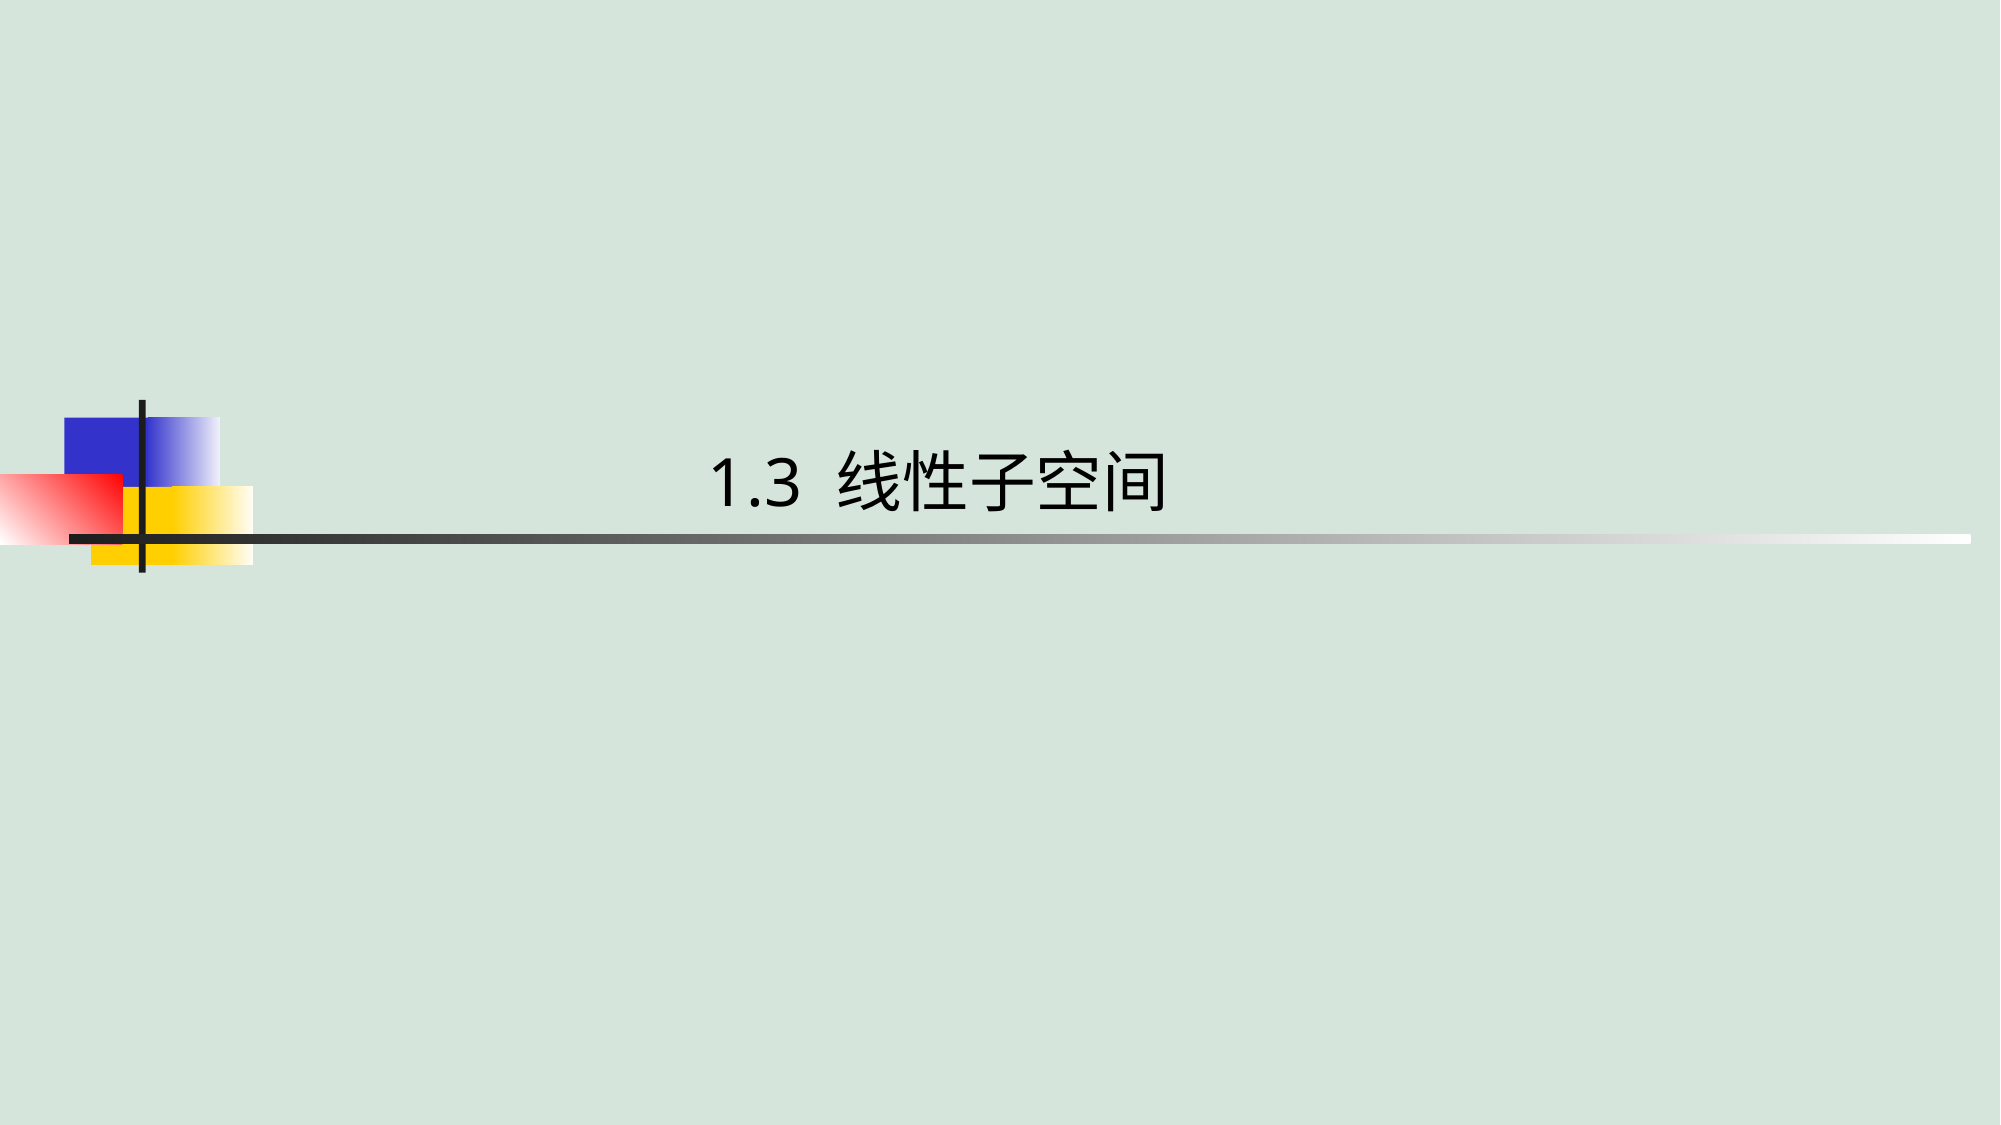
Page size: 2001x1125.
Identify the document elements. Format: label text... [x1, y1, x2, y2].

title 1.3 线性子空间 [692, 432, 1471, 636]
